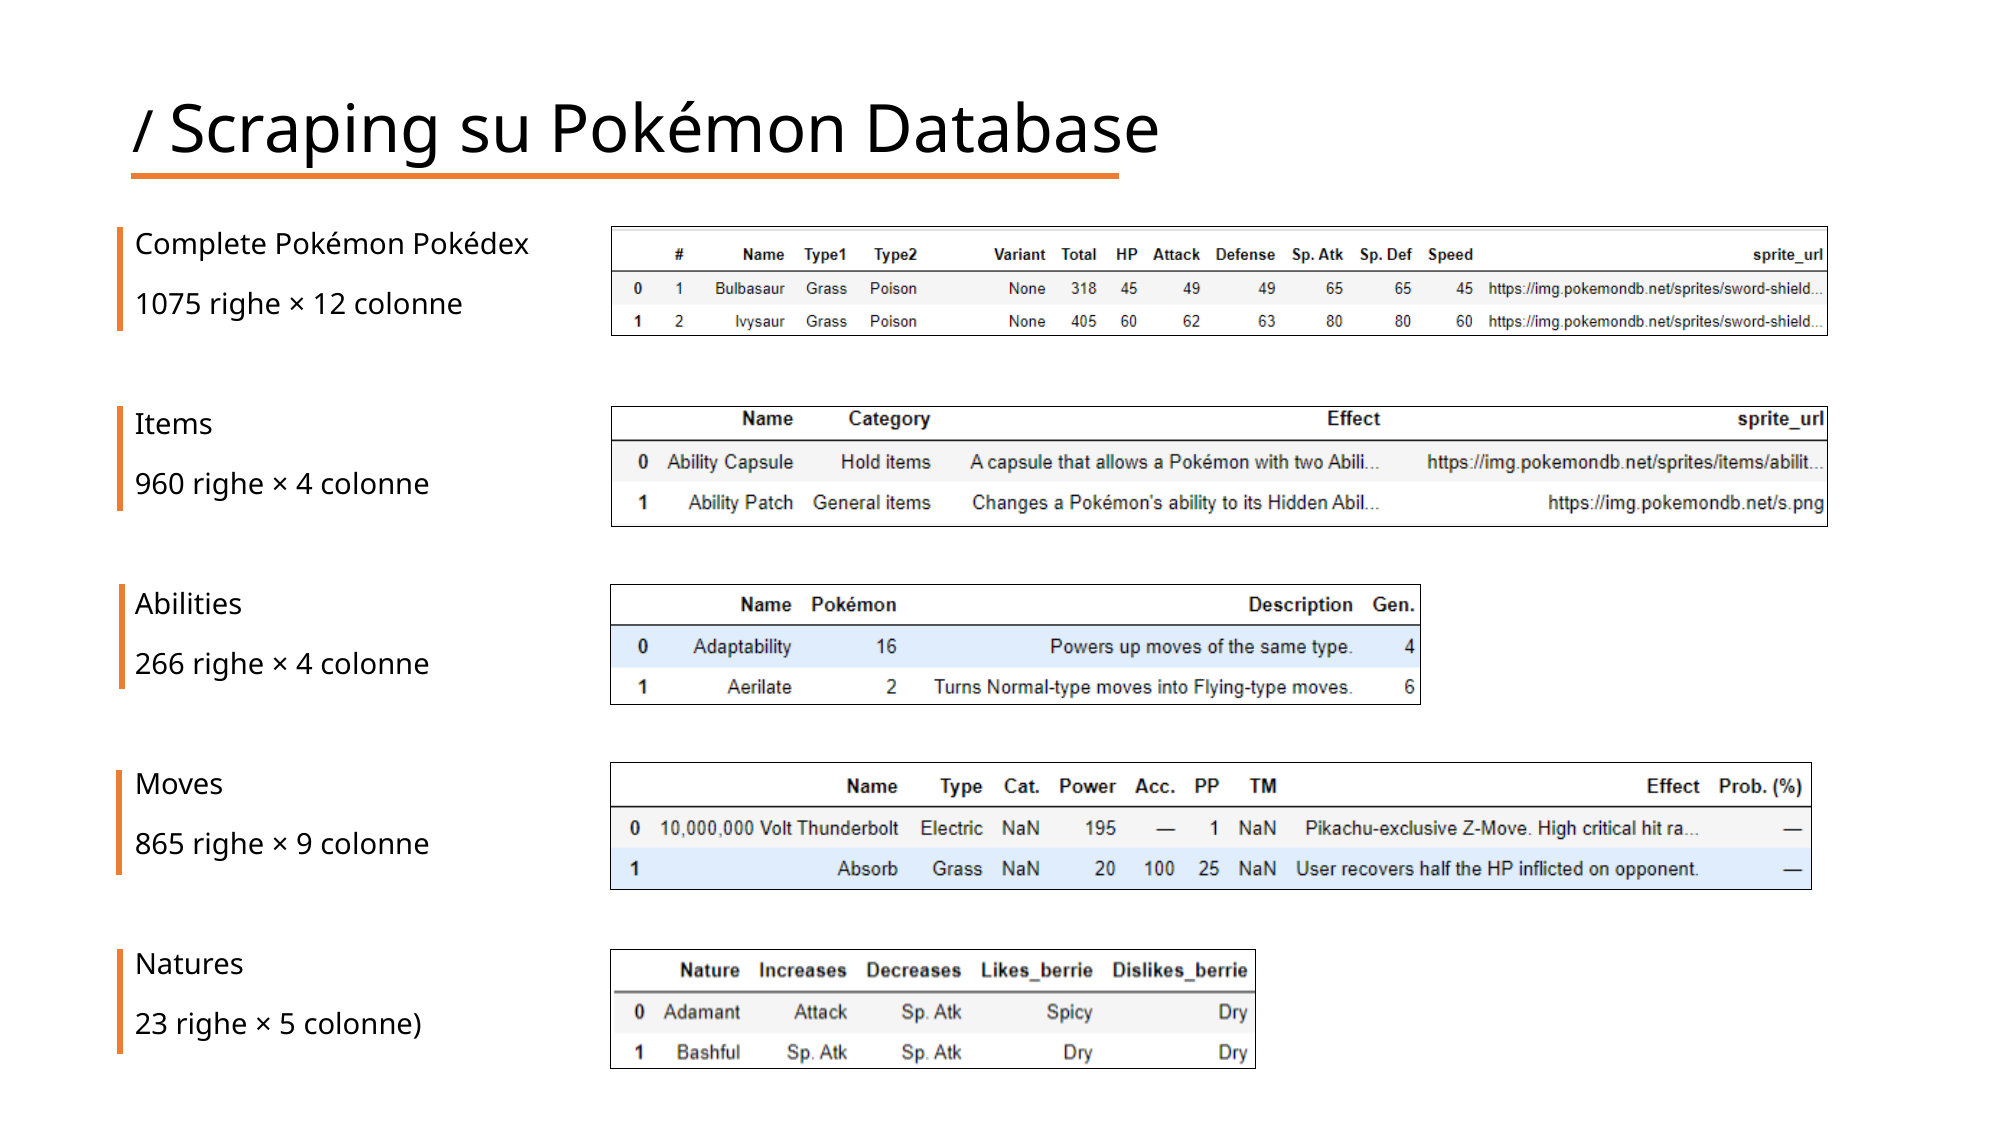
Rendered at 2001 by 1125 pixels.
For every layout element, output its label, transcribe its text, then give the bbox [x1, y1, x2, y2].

text_box / Scraping su Pokémon Database [117, 78, 1434, 174]
picture [610, 949, 1256, 1069]
picture [611, 226, 1828, 336]
picture [611, 406, 1828, 527]
text_box Complete Pokémon Pokédex 1075 righe × 12 colonne Items 960 righe × 4 colonne Abilities 266 righe × 4 colonne Moves 865 righe × 9 colonne Natures 23 righe × 5 colonne) [120, 218, 1929, 1048]
picture [610, 762, 1812, 890]
picture [610, 584, 1421, 705]
